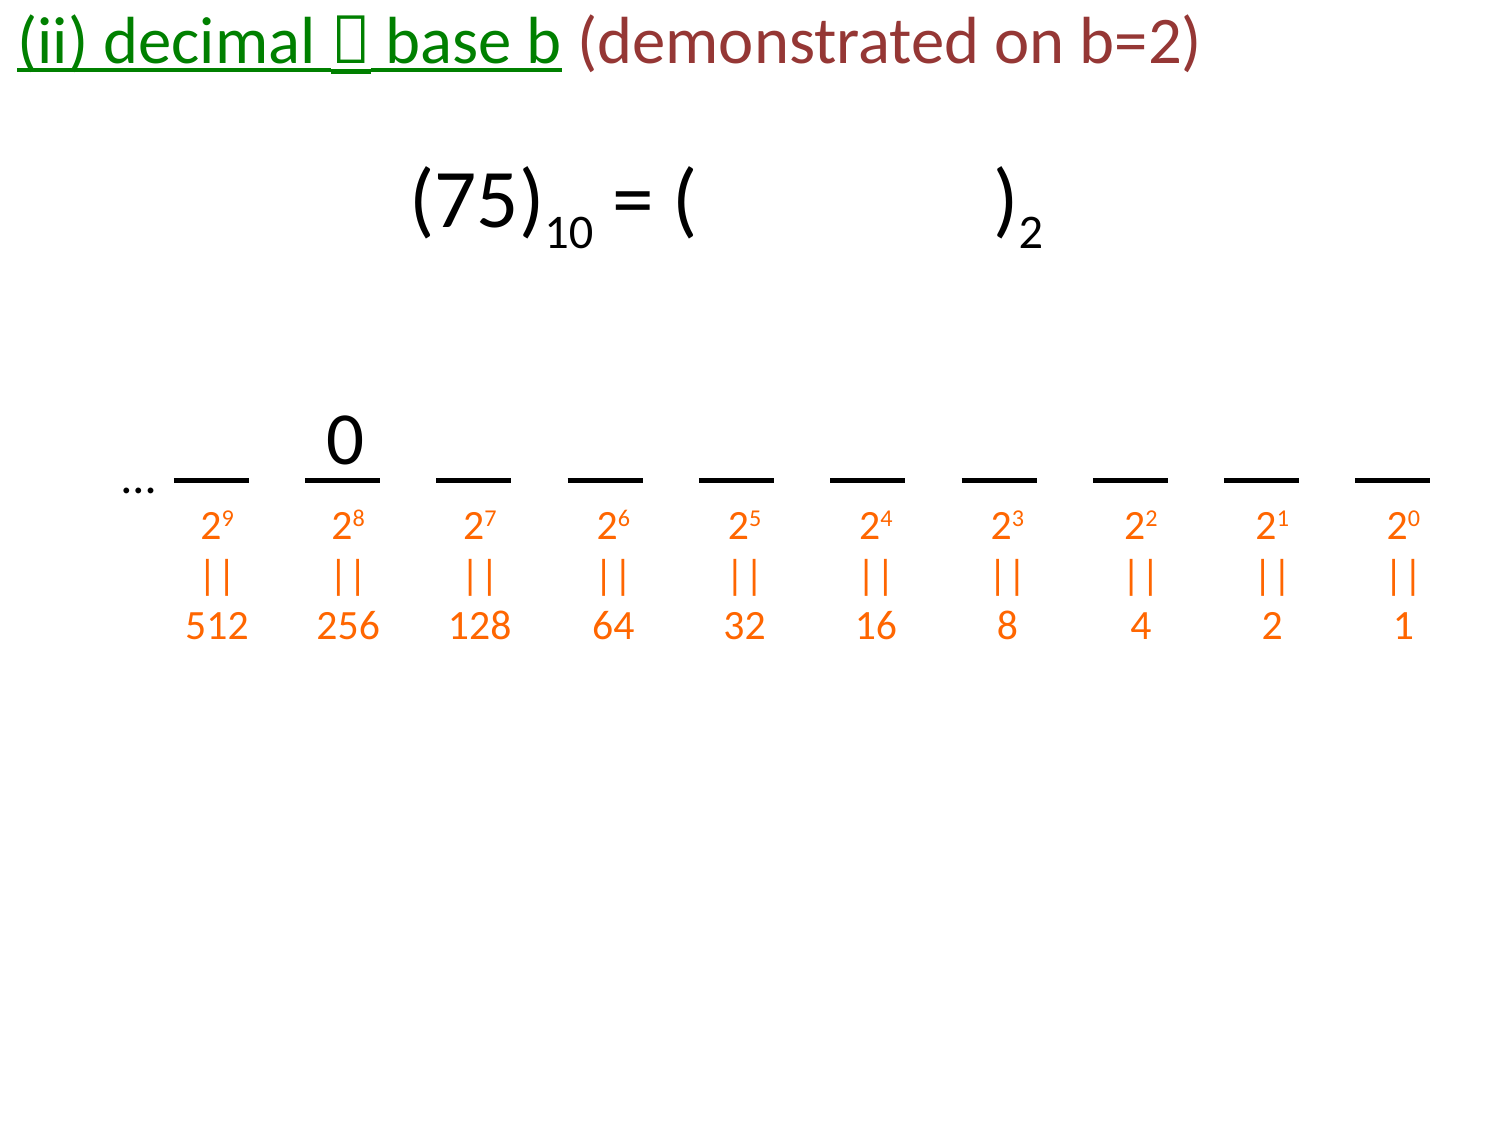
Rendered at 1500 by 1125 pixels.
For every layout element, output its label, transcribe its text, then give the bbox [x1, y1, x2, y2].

text_box 26 || 64 [564, 490, 662, 656]
title (ii) decimal  base b (demonstrated on b=2) [2, 0, 1353, 131]
text_box 20 || 1 [1354, 490, 1453, 656]
text_box 0 0 [171, 374, 1456, 489]
text_box 22 || 4 [1092, 490, 1190, 656]
text_box 27 || 128 [431, 490, 529, 656]
text_box 24 || 16 [827, 490, 925, 656]
text_box 25 || 32 [695, 490, 794, 656]
list (75)10 = (1001011)2 [319, 136, 1144, 285]
text_box 29 || 512 [168, 490, 266, 656]
text_box 28 || 256 [299, 490, 397, 656]
text_box 23 || 8 [958, 490, 1057, 656]
text_box 21 || 2 [1223, 490, 1321, 656]
text_box … [31, 381, 1500, 530]
